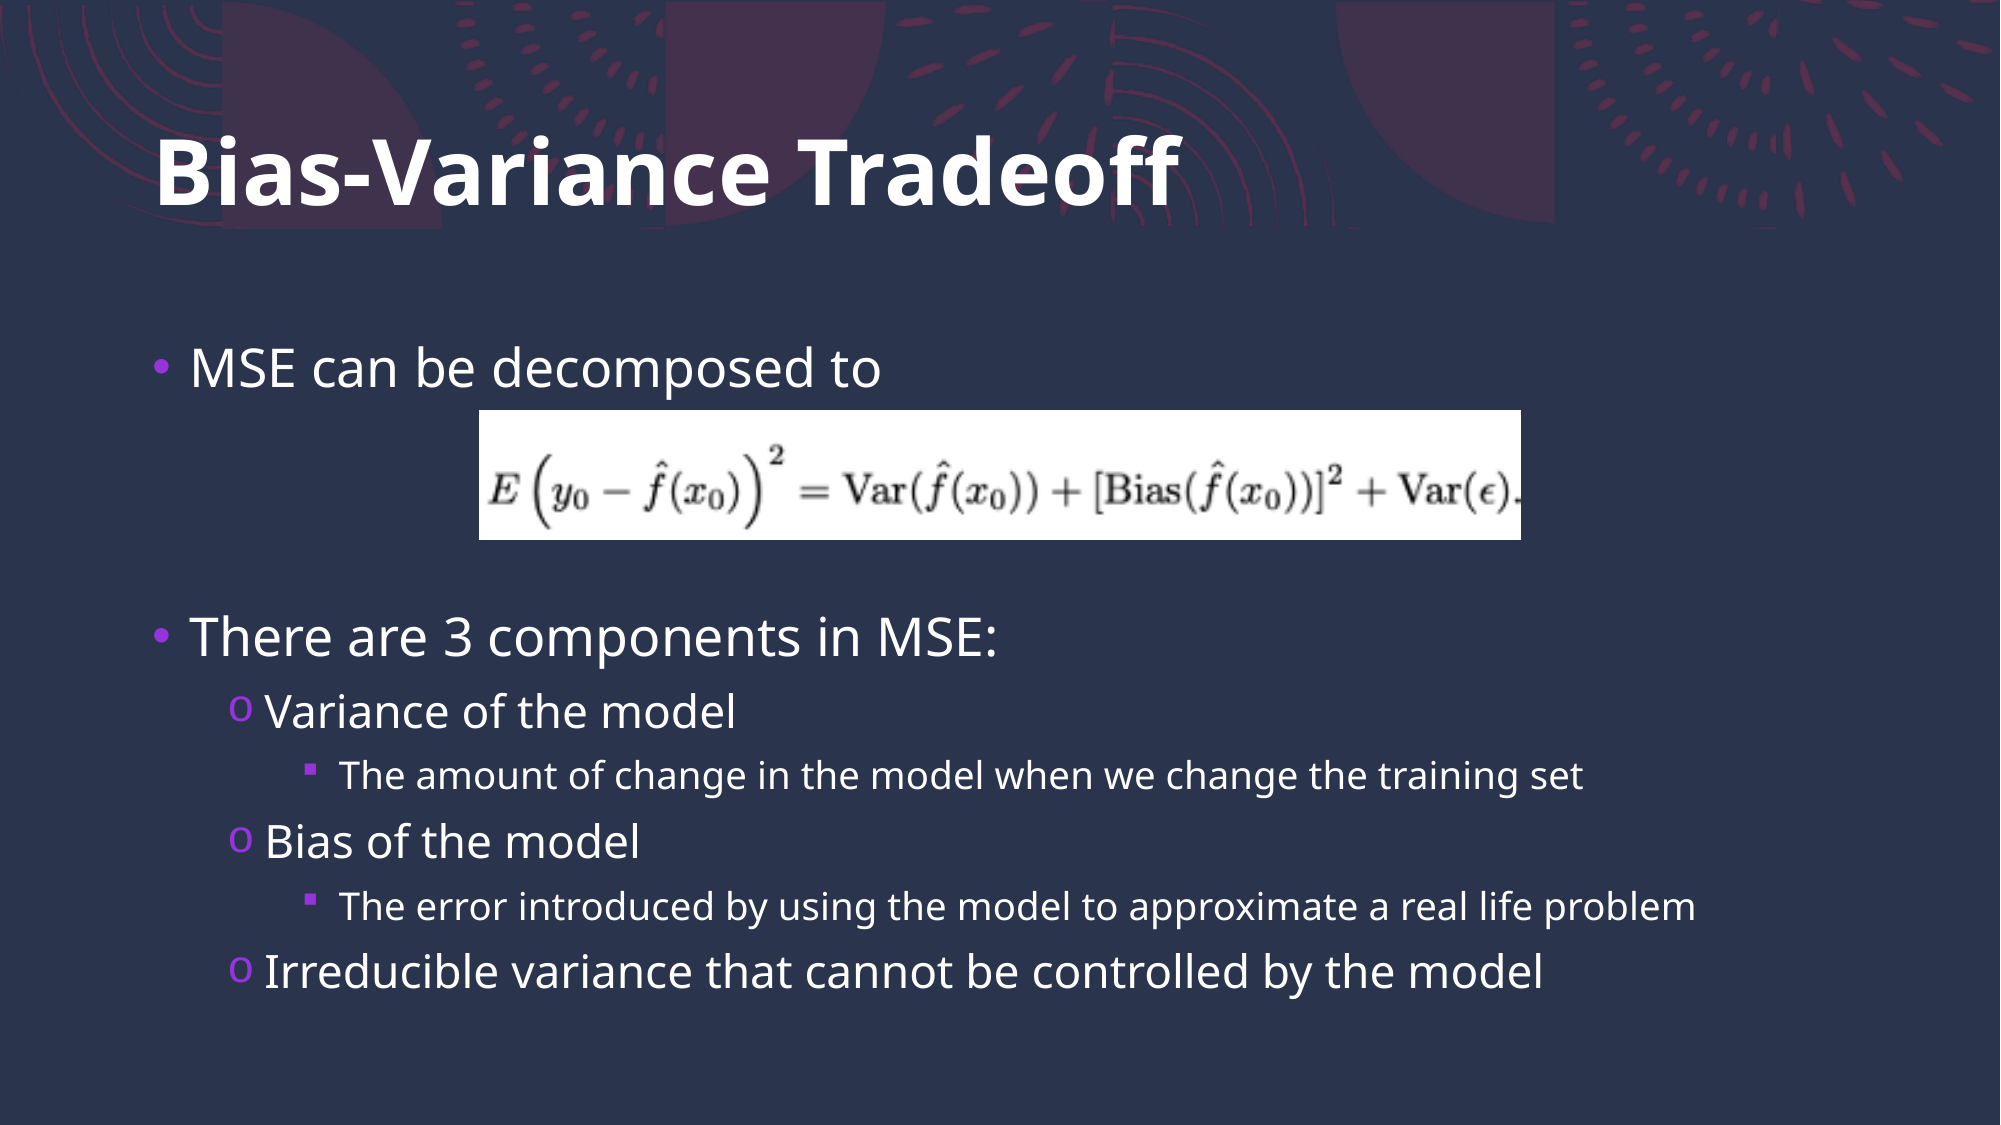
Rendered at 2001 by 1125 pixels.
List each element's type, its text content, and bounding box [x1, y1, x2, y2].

picture [479, 410, 1521, 540]
title Bias-Variance Tradeoff [137, 60, 1863, 278]
list MSE can be decomposed to There are 3 components in MSE: Variance of the model The amount of change in the model when we change the training set Bias of the model The error introduced by using the model to approximate a real life problem Irreducible variance that cannot be controlled by the model [137, 319, 1863, 1009]
